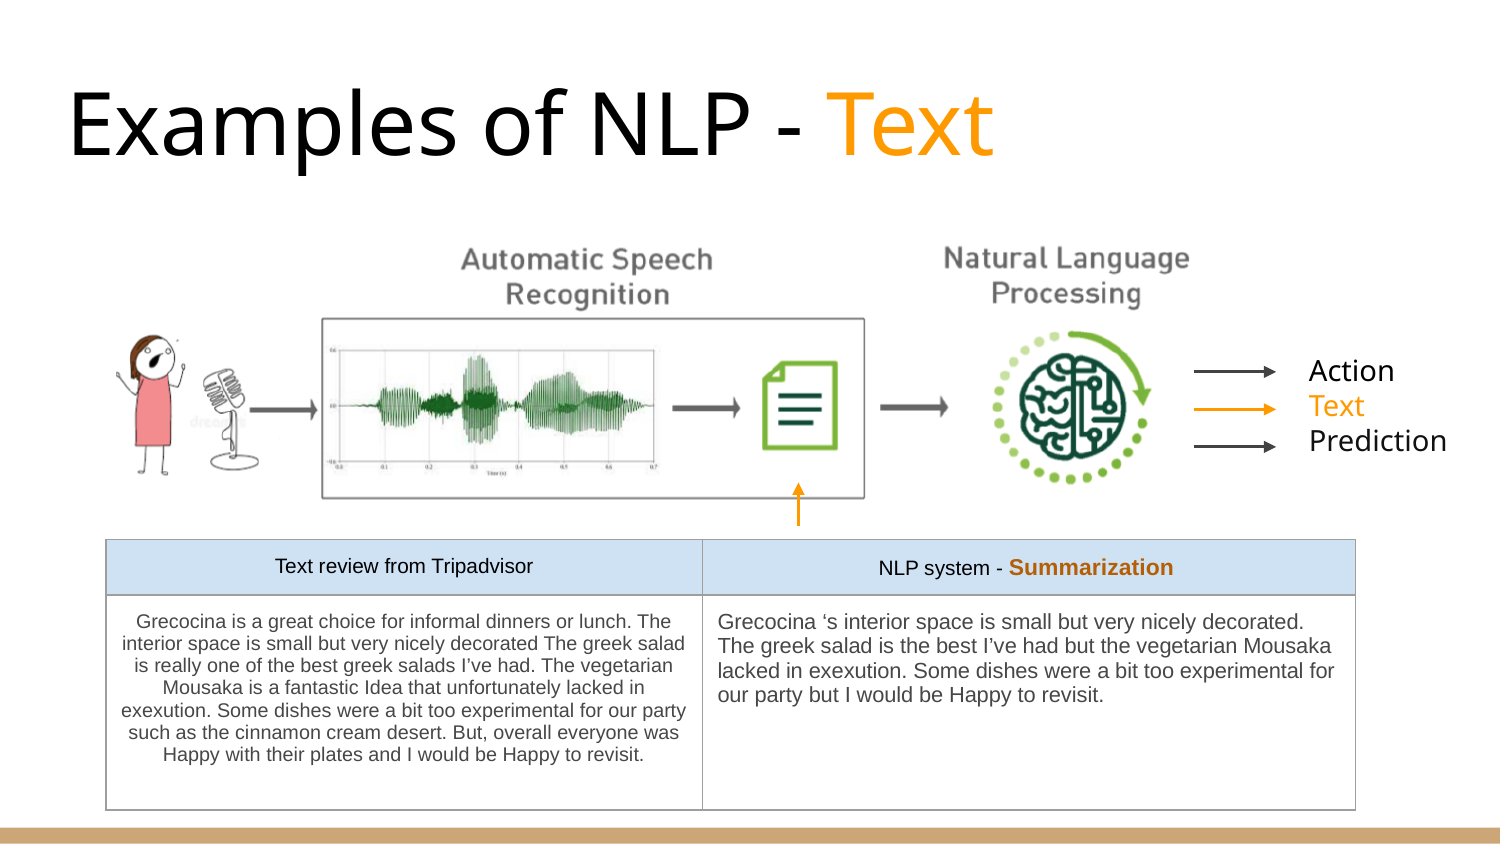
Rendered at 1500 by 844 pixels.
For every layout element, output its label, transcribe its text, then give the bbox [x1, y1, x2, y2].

table_header Text review from Tripadvisor [107, 540, 702, 594]
text_box Action Text Prediction [1293, 337, 1475, 473]
title Examples of NLP - Text [51, 51, 1449, 189]
table_cell Grecocina ‘s interior space is small but very nicely decorated. The greek salad is the best I’ve had but the vegetarian Mousaka lacked in exexution. Some dishes were a bit too experimental for our party but I would be Happy to revisit. [703, 596, 1355, 809]
table_header NLP system - Summarization [703, 540, 1355, 594]
picture [112, 233, 1194, 511]
table_cell Grecocina is a great choice for informal dinners or lunch. The interior space is small but very nicely decorated The greek salad is really one of the best greek salads I’ve had. The vegetarian Mousaka is a fantastic Idea that unfortunately lacked in exexution. Some dishes were a bit too experimental for our party such as the cinnamon cream desert. But, overall everyone was Happy with their plates and I would be Happy to revisit. [107, 596, 702, 809]
